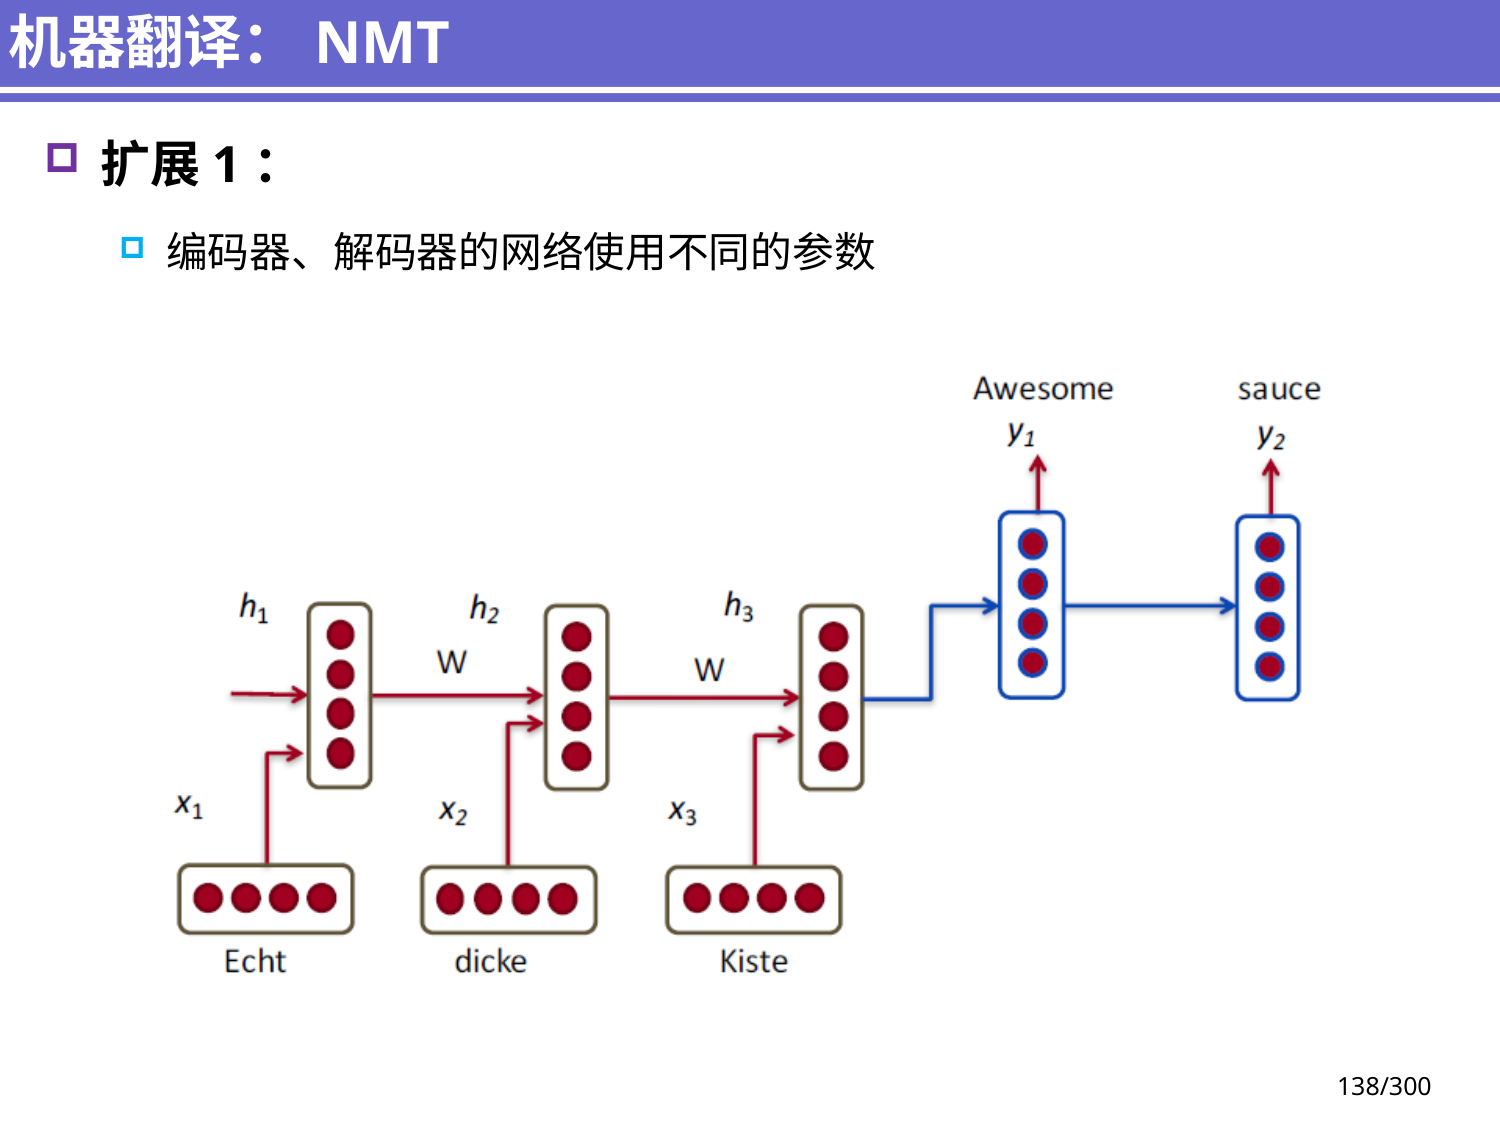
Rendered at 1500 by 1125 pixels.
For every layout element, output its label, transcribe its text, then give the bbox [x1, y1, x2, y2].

slide_number 138/300 [1291, 1058, 1447, 1112]
picture [126, 326, 1350, 985]
title 机器翻译：NMT [0, 7, 1309, 73]
list 扩展1： 编码器、解码器的网络使用不同的参数 [29, 125, 1447, 1047]
